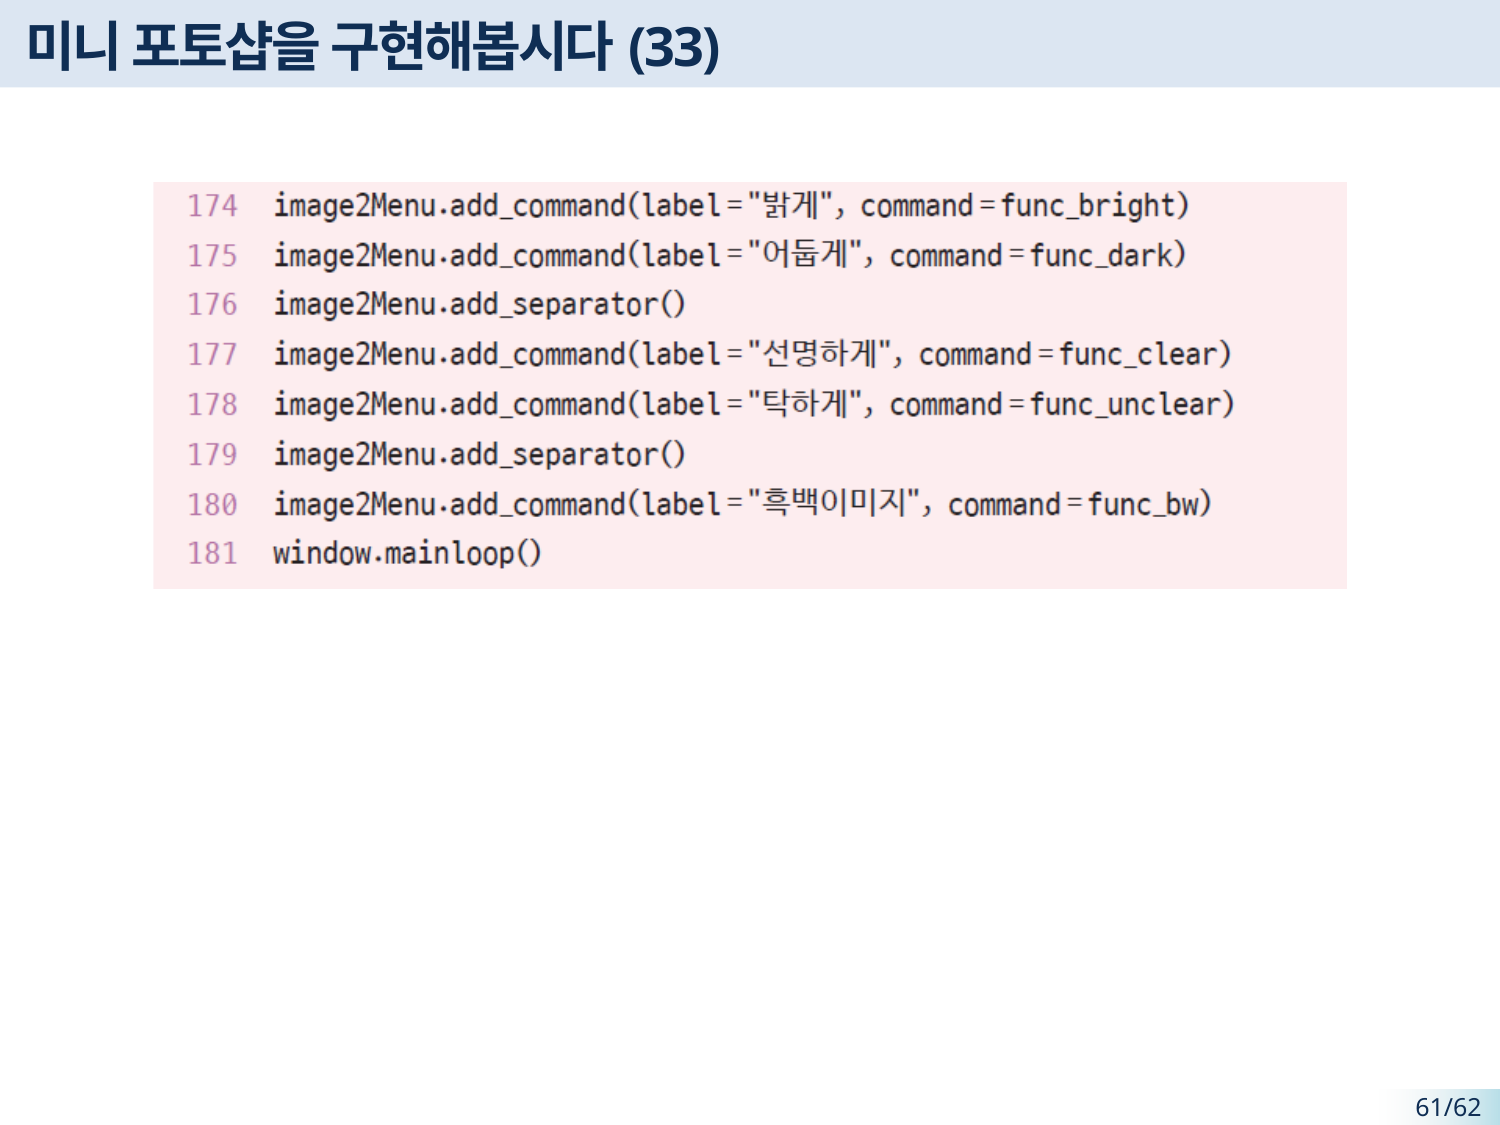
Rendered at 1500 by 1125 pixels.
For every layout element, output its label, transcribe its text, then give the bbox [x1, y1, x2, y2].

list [149, 182, 1347, 590]
title 미니 포토샵을 구현해봅시다(33) [10, 5, 1288, 84]
